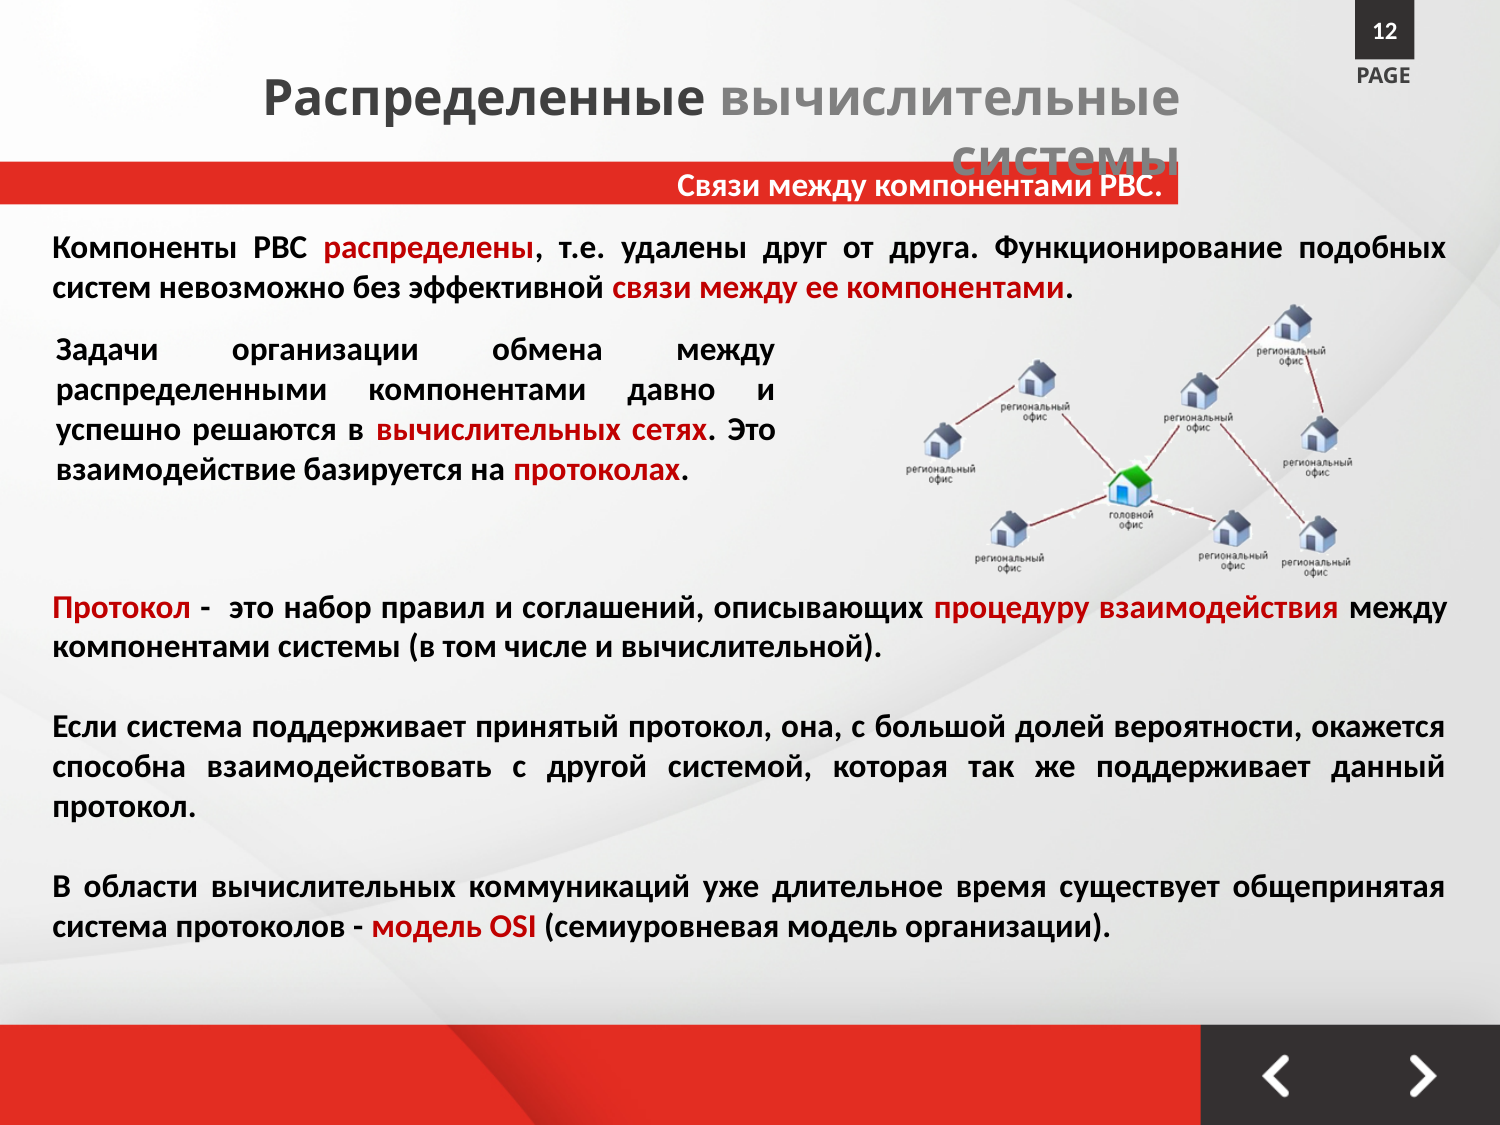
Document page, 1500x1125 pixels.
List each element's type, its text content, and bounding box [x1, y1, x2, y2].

text_box Задачи организации обмена между распределенными компонентами давно и успешно решаются в вычислительных сетях. Это взаимодействие базируется на протоколах. [41, 320, 792, 495]
text_box Компоненты РВС распределены, т.е. удалены друг от друга. Функционирование подобных систем невозможно без эффективной связи между ее компонентами. Протокол - это набор правил и соглашений, описывающих процедуру взаимодействия между компонентами системы (в том числе и вычислительной). Если система поддерживает принятый протокол, она, с большой долей вероятности, окажется способна взаимодействовать с другой системой, которая так же поддерживает данный протокол. В области вычислительных коммуникаций уже длительное время существует общепринятая система протоколов - модель OSI (семиуровневая модель организации). [37, 218, 1463, 952]
text_box Распределенные вычислительные системы [22, 57, 1196, 193]
picture [0, 0, 1500, 1125]
text_box 12 [1353, 0, 1417, 61]
text_box PAGE [1341, 54, 1426, 96]
subtitle Связи между компонентами РВС. [0, 161, 1179, 205]
